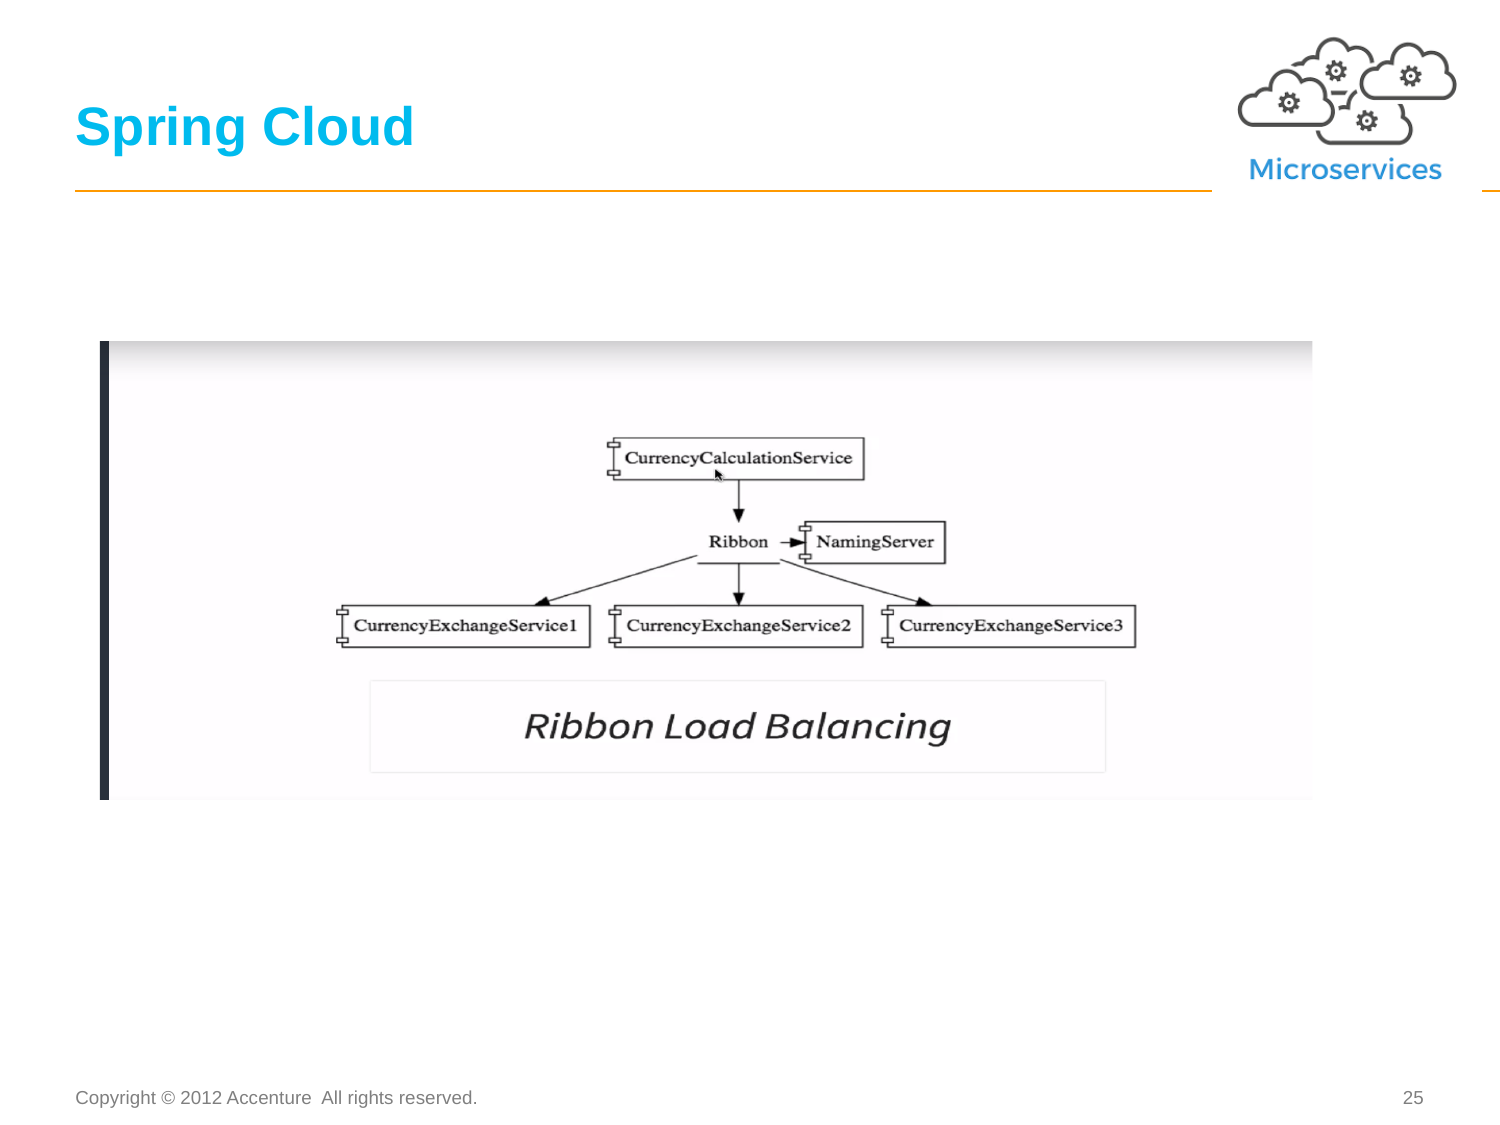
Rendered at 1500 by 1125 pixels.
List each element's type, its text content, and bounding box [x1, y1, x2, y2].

picture [99, 341, 1313, 801]
title Spring Cloud [75, 27, 1422, 157]
picture [1212, 1, 1482, 203]
